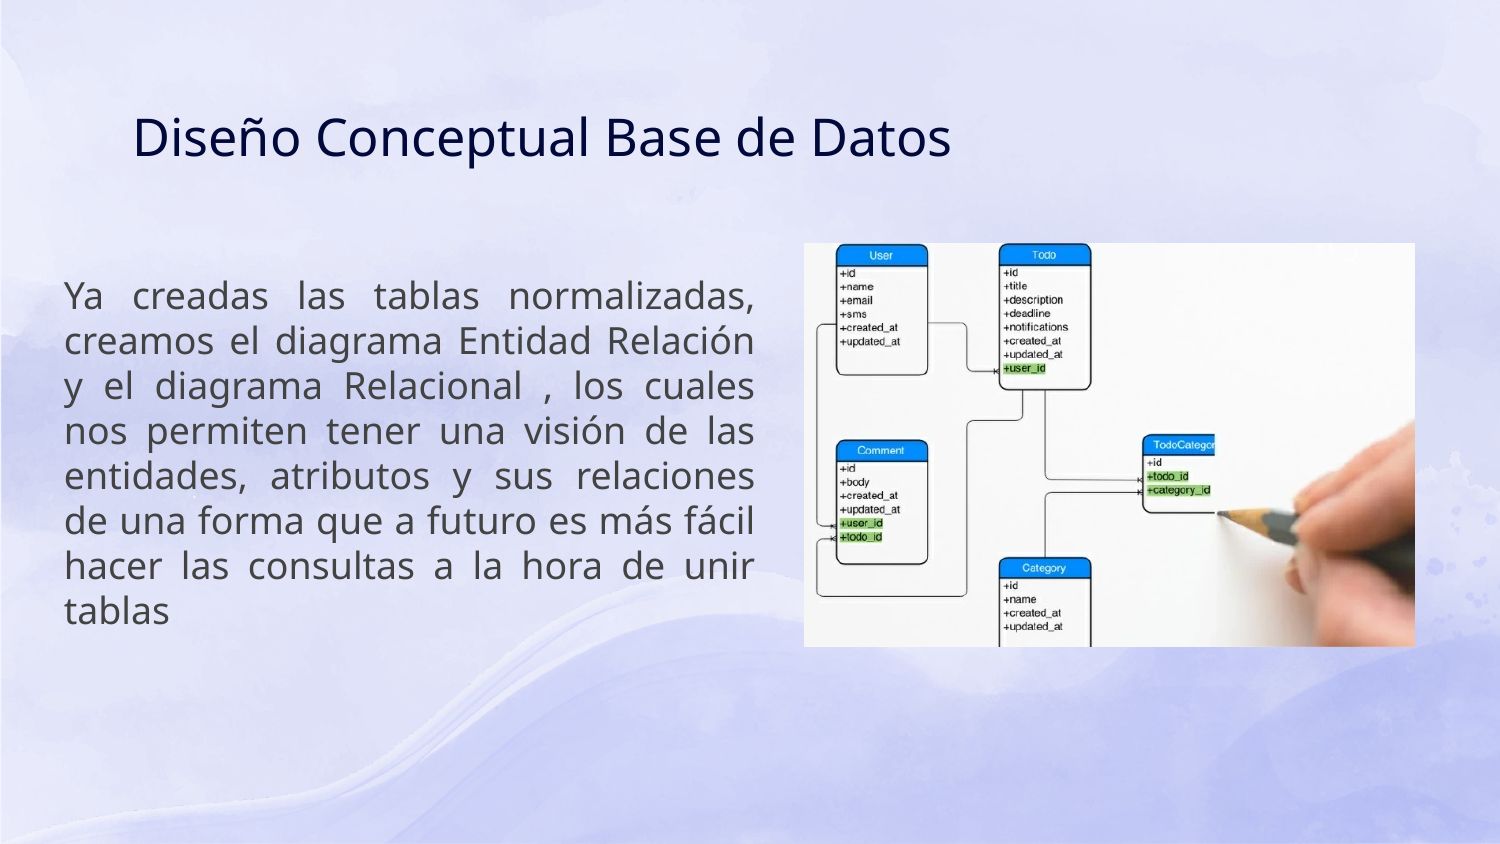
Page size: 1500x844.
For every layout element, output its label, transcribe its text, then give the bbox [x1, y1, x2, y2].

list Ya creadas las tablas normalizadas, creamos el diagrama Entidad Relación y el diagrama Relacional , los cuales nos permiten tener una visión de las entidades, atributos y sus relaciones de una forma que a futuro es más fácil hacer las consultas a la hora de unir tablas [48, 257, 771, 661]
picture [804, 242, 1415, 647]
title Diseño Conceptual Base de Datos [117, 87, 1383, 182]
